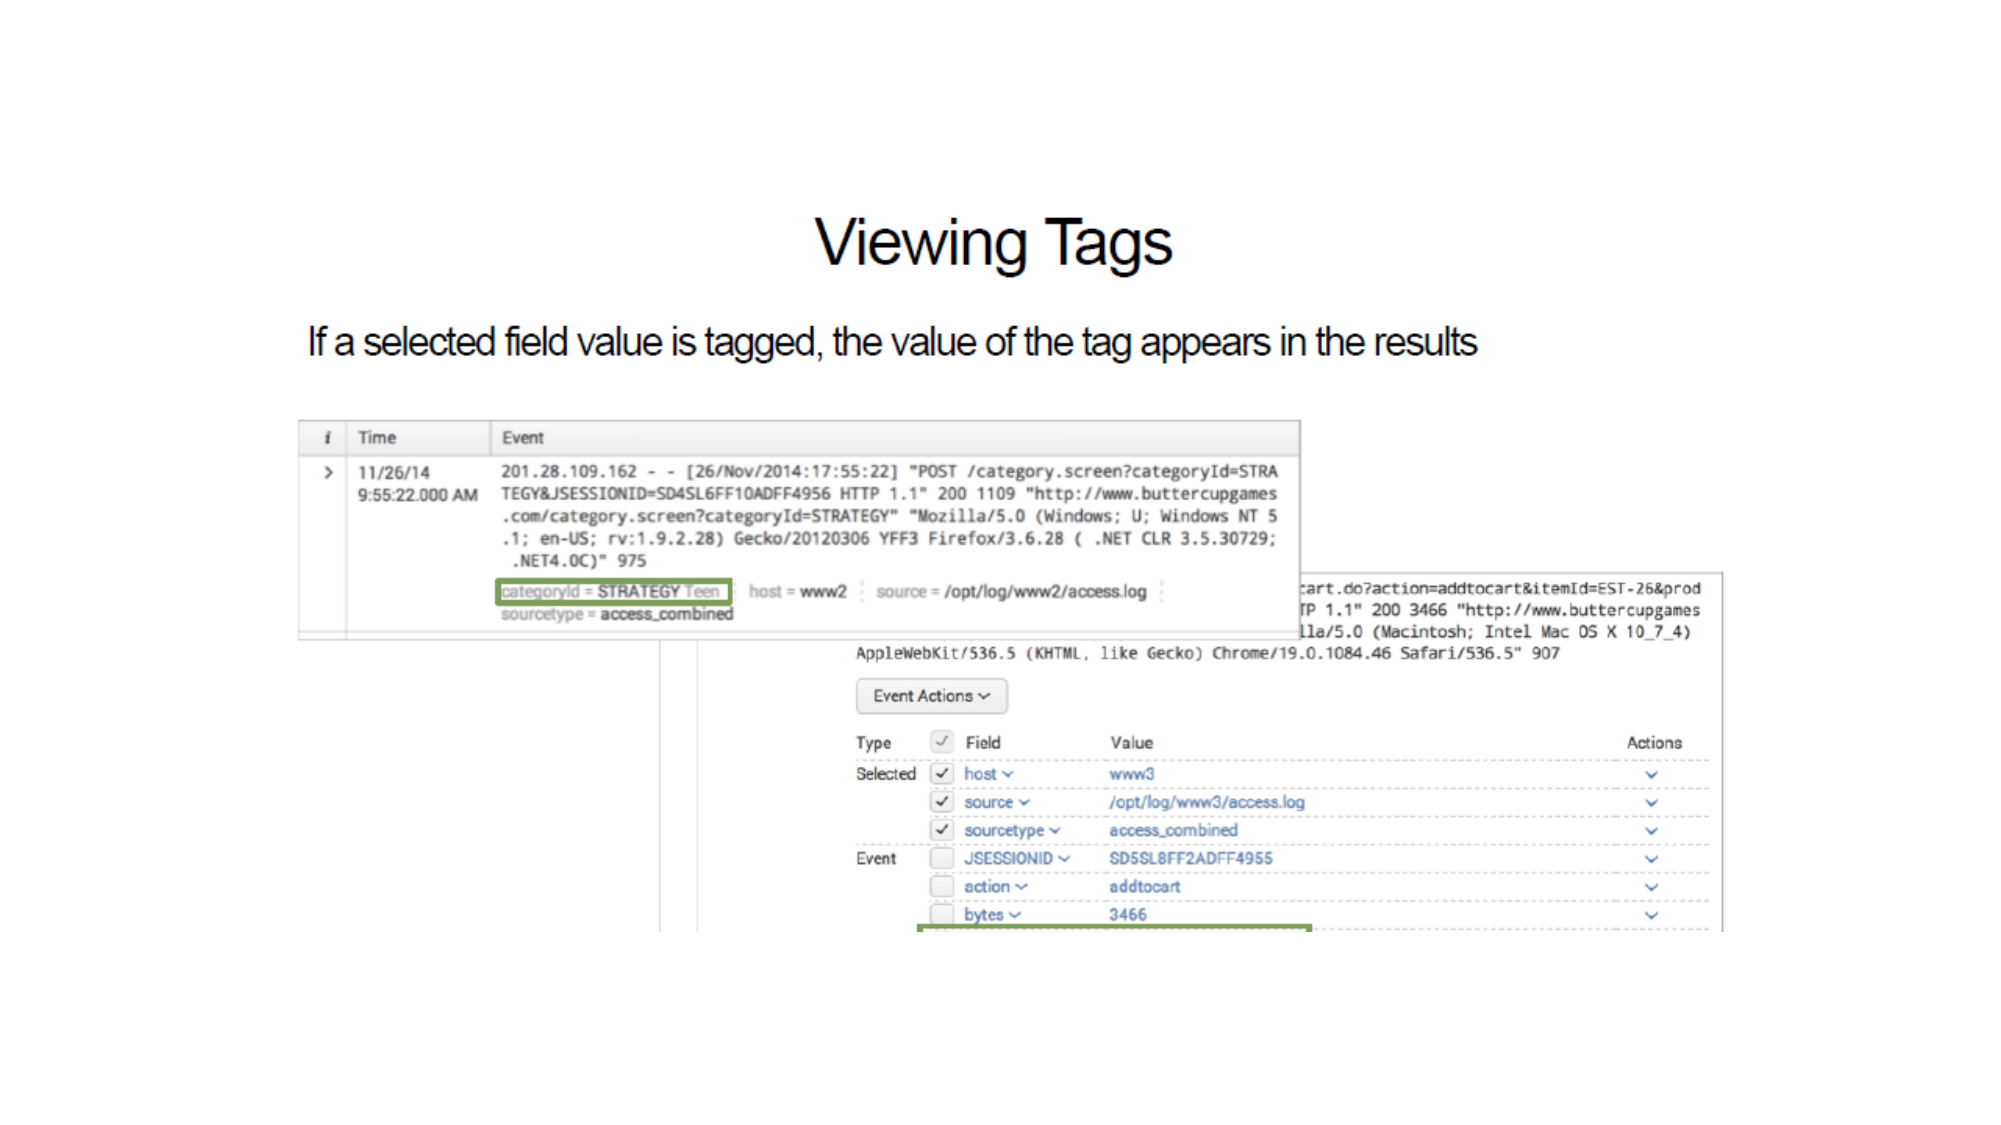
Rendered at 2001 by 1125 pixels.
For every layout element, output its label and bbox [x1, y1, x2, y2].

picture [238, 193, 1761, 932]
